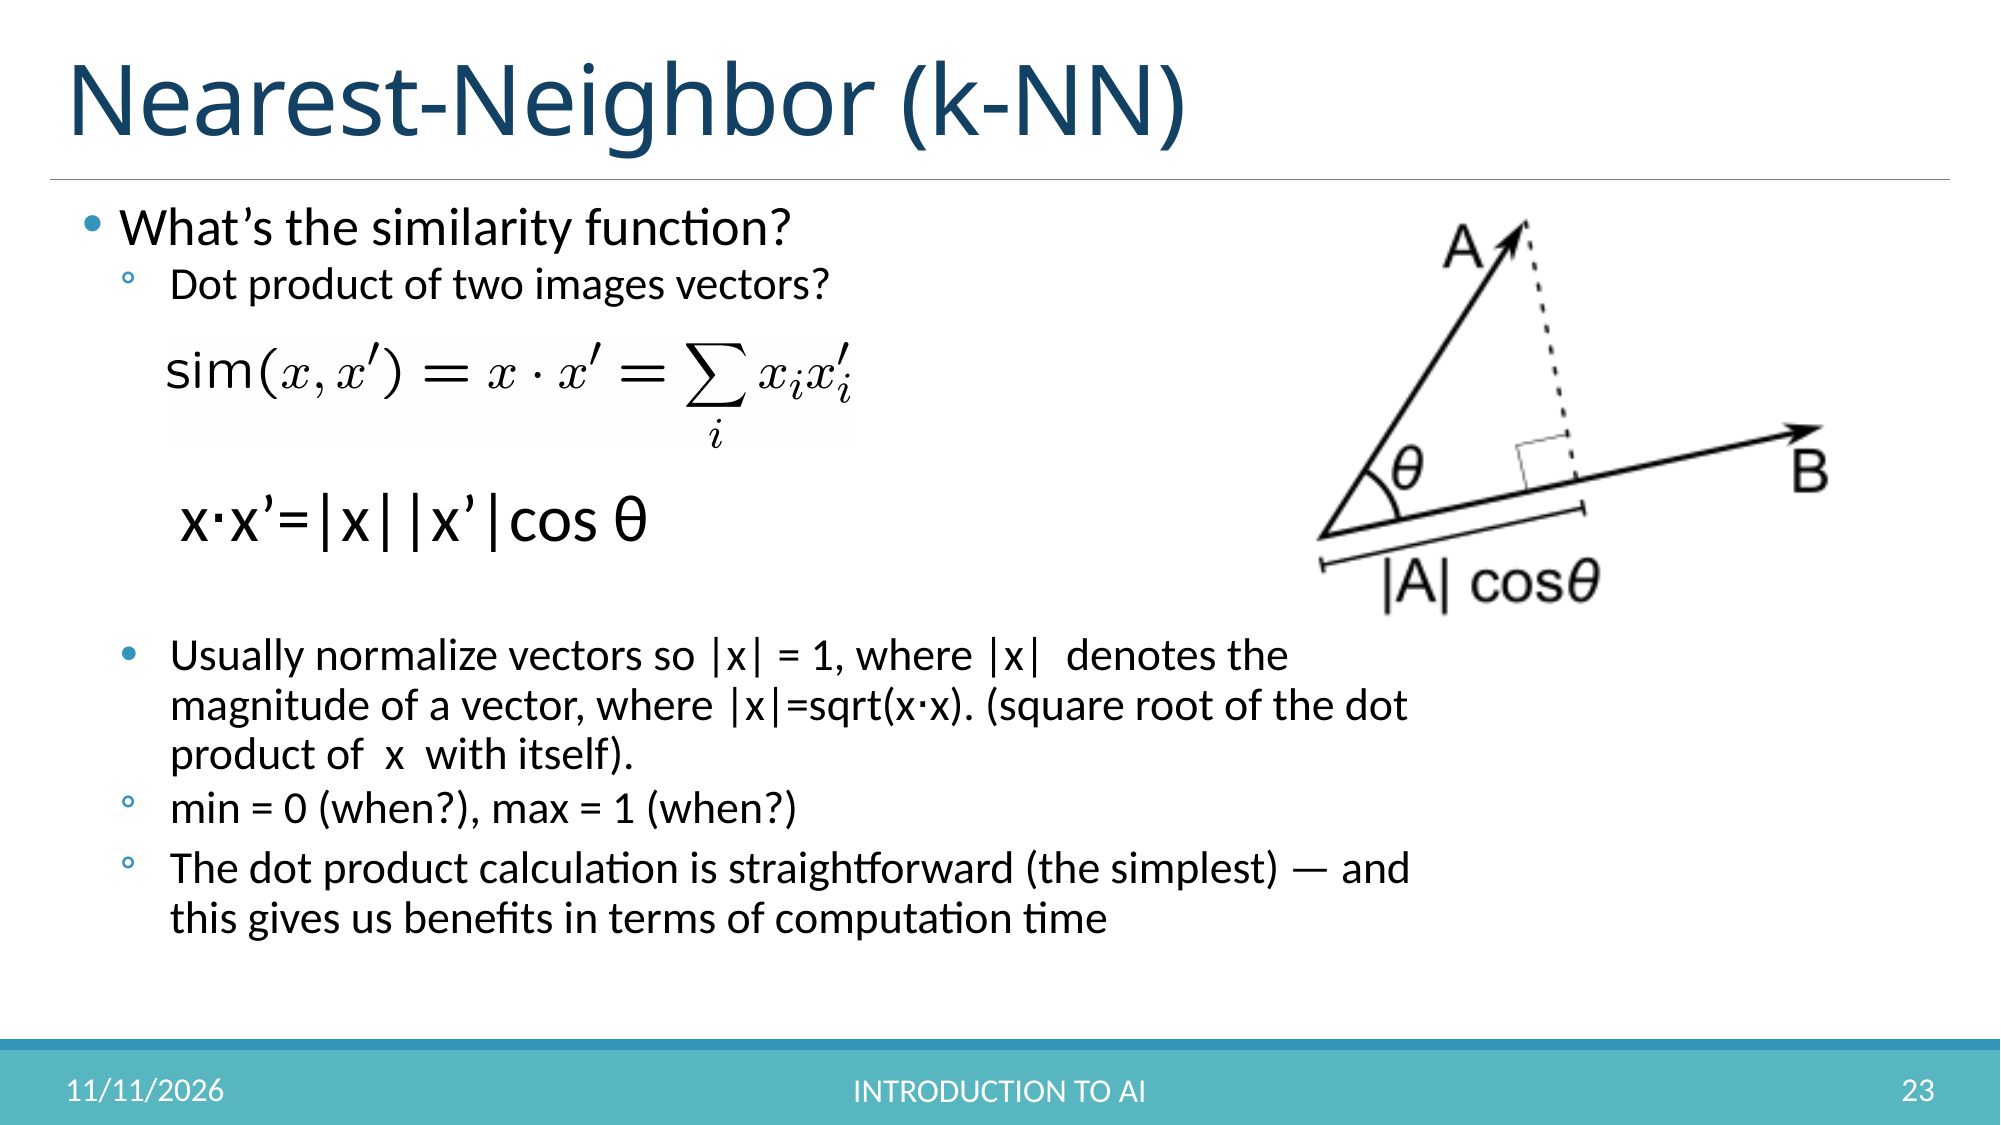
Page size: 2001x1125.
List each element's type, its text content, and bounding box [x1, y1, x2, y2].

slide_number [50, 1057, 456, 1118]
text_box What’s the similarity function? Dot product of two images vectors? x⋅x’=|x||x’|cos θ Usually normalize vectors so |x| = 1, where |x| denotes the magnitude of a vector, where |x|=sqrt(x⋅x). (square root of the dot product of x with itself). min = 0 (when?), max = 1 (when?) The dot product calculation is straightforward (the simplest) — and this gives us benefits in terms of computation time [69, 196, 1420, 997]
picture [166, 341, 852, 449]
footer Introduction to AI [604, 1059, 1396, 1120]
list [20, 144, 1920, 968]
title Nearest-Neighbor (k-NN) [50, 47, 1950, 163]
slide_number 23 [1734, 1057, 1950, 1118]
picture [1310, 210, 1843, 637]
